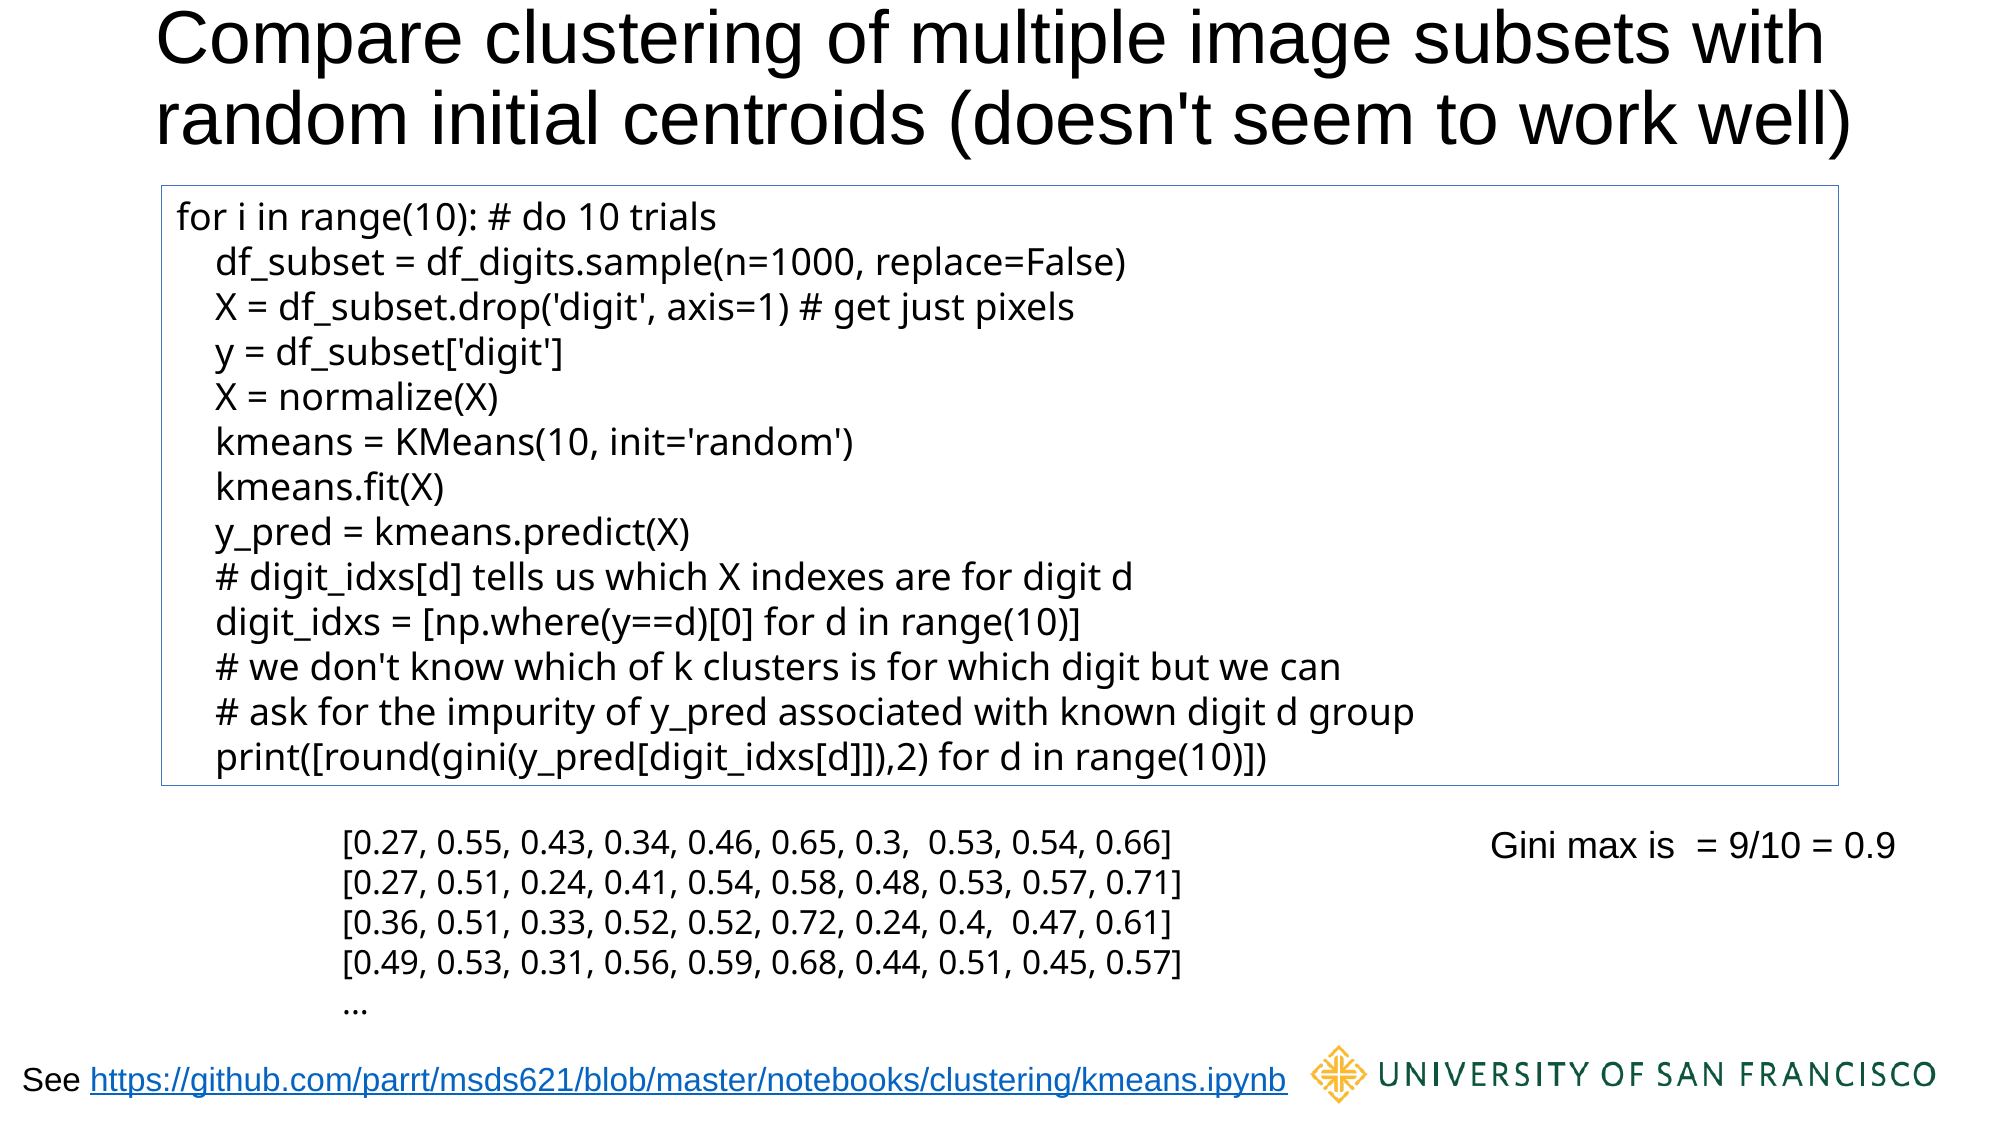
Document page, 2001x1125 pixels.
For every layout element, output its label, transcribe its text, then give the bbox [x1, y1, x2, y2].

text_box [0.27, 0.55, 0.43, 0.34, 0.46, 0.65, 0.3, 0.53, 0.54, 0.66] [0.27, 0.51, 0.24, 0.41, 0.54, 0.58, 0.48, 0.53, 0.57, 0.71] [0.36, 0.51, 0.33, 0.52, 0.52, 0.72, 0.24, 0.4, 0.47, 0.61] [0.49, 0.53, 0.31, 0.56, 0.59, 0.68, 0.44, 0.51, 0.45, 0.57] ... [327, 814, 1199, 1029]
title Compare clustering of multiple image subsets with random initial centroids (doesn't seem to work well) [140, 31, 1888, 128]
text_box See https://github.com/parrt/msds621/blob/master/notebooks/clustering/kmeans.ipynb [7, 1050, 1304, 1106]
text_box for i in range(10): # do 10 trials df_subset = df_digits.sample(n=1000, replace=False) X = df_subset.drop('digit', axis=1) # get just pixels y = df_subset['digit'] X = normalize(X) kmeans = KMeans(10, init='random') kmeans.fit(X) y_pred = kmeans.predict(X) # digit_idxs[d] tells us which X indexes are for digit d digit_idxs = [np.where(y==d)[0] for d in range(10)] # we don't know which of k clusters is for which digit but we can # ask for the impurity of y_pred associated with known digit d group print([round(gini(y_pred[digit_idxs[d]]),2) for d in range(10)]) [161, 185, 1839, 786]
